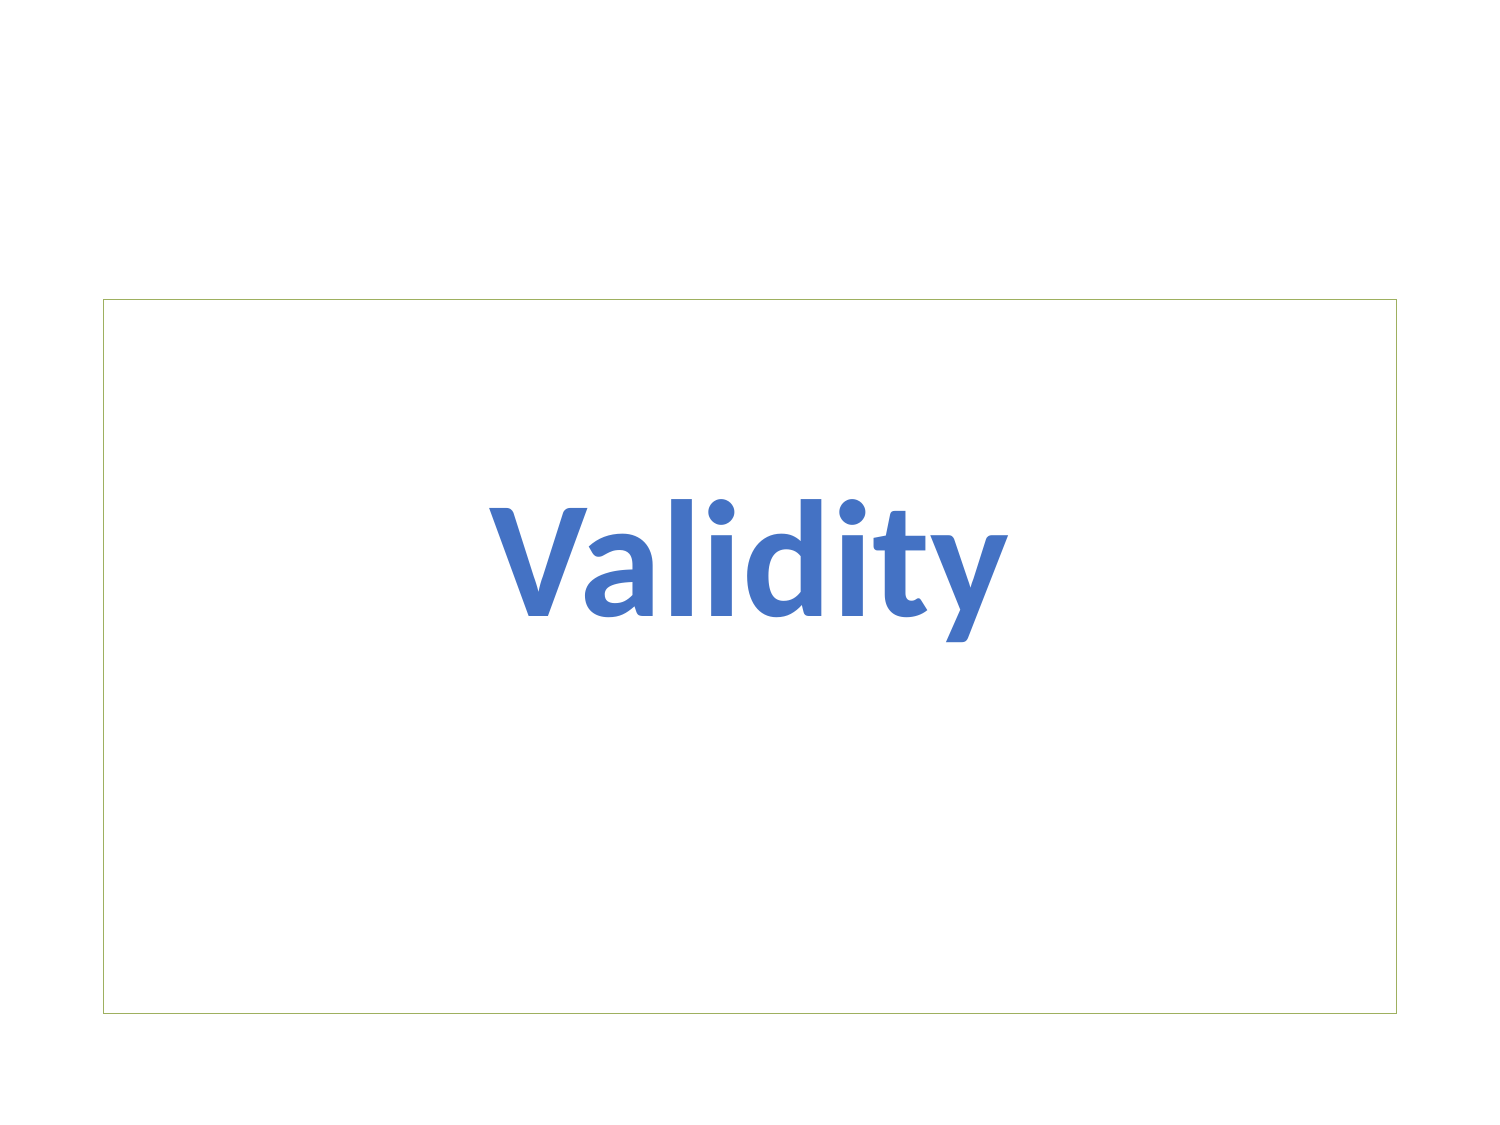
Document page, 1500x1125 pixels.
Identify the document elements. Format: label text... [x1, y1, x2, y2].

list Validity [103, 299, 1397, 1014]
